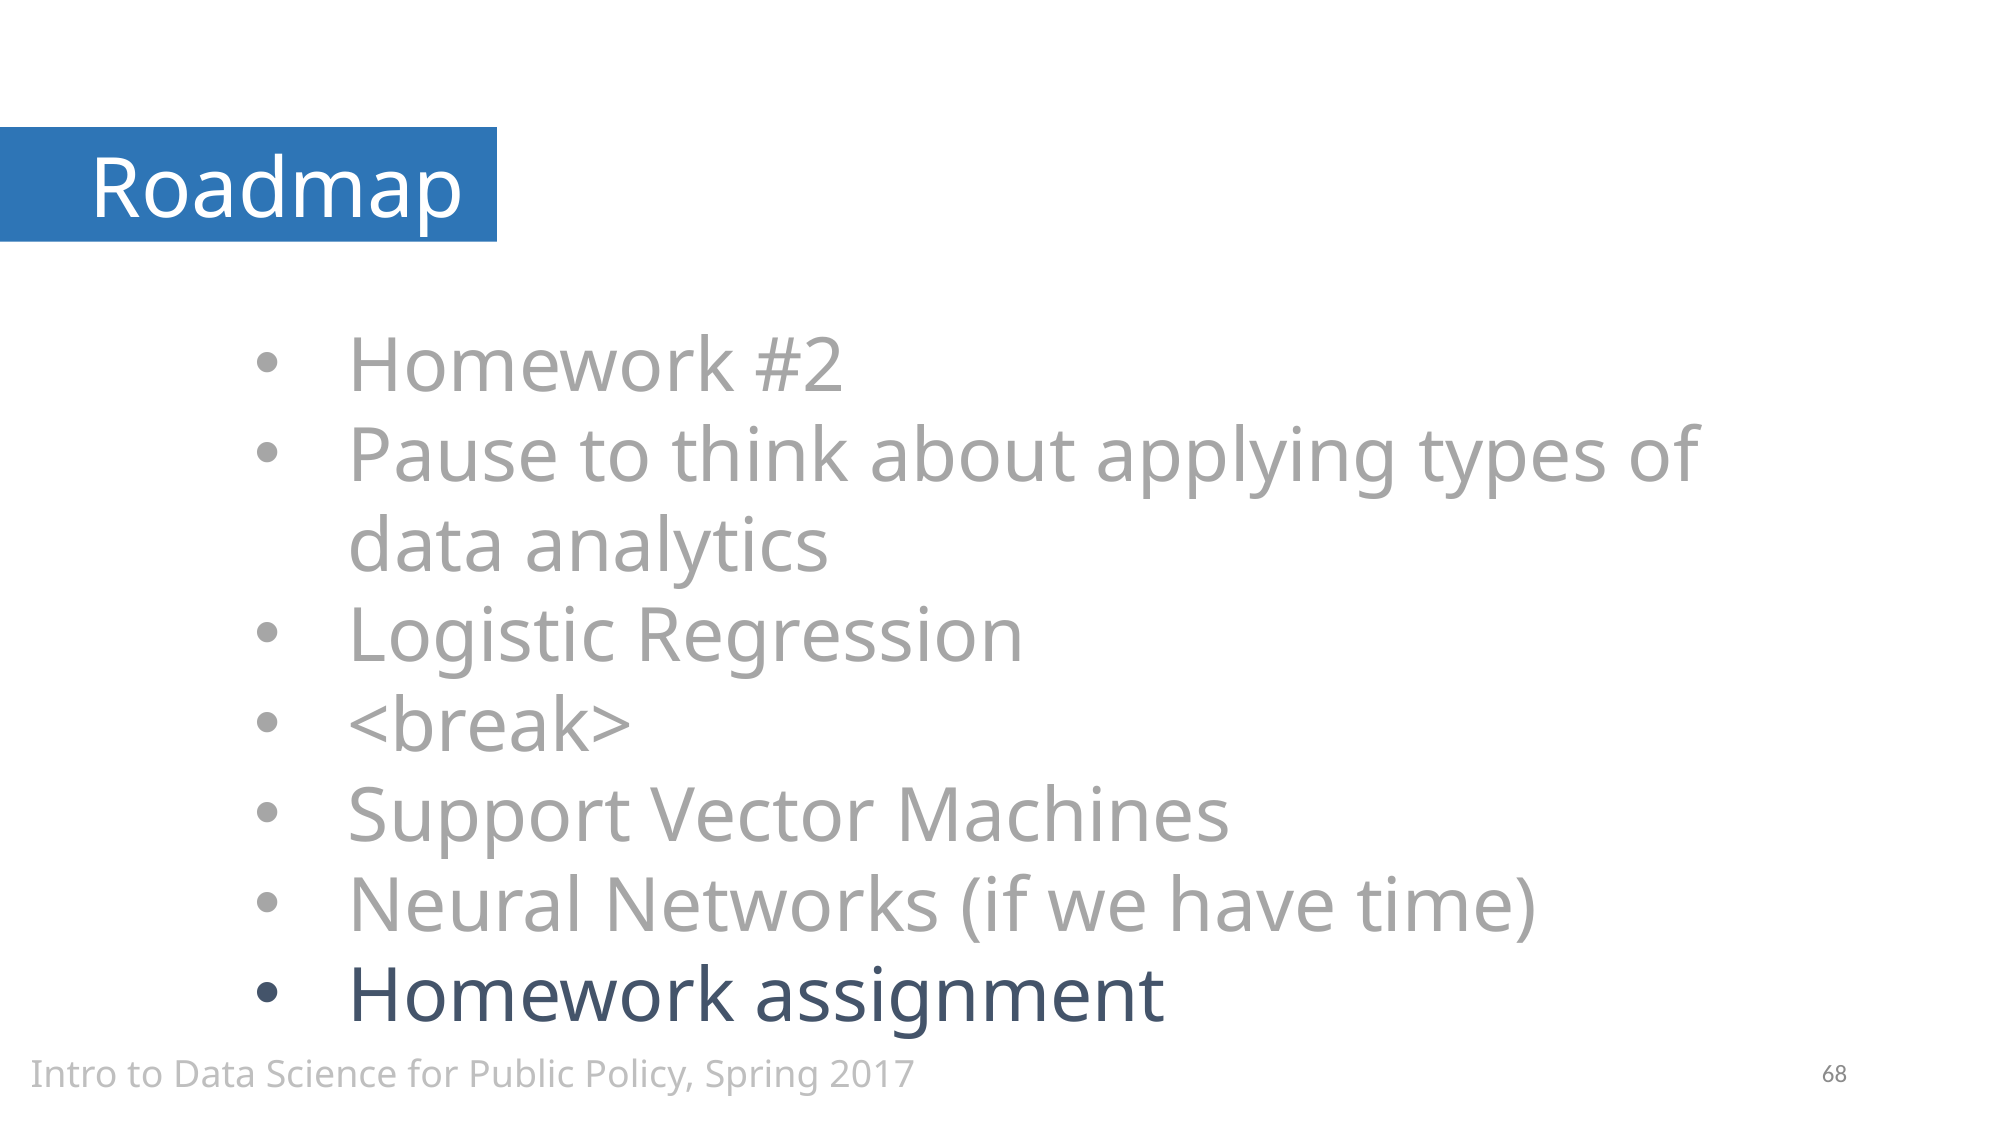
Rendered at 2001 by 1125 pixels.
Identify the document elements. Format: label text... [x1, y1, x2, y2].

text_box Intro to Data Science for Public Policy, Spring 2017 [15, 1042, 932, 1103]
text_box Homework #2 Pause to think about applying types of data analytics Logistic Regression <break> Support Vector Machines Neural Networks (if we have time) Homework assignment [239, 309, 1753, 1125]
text_box Roadmap [0, 127, 497, 242]
slide_number 68 [1412, 1042, 1863, 1103]
